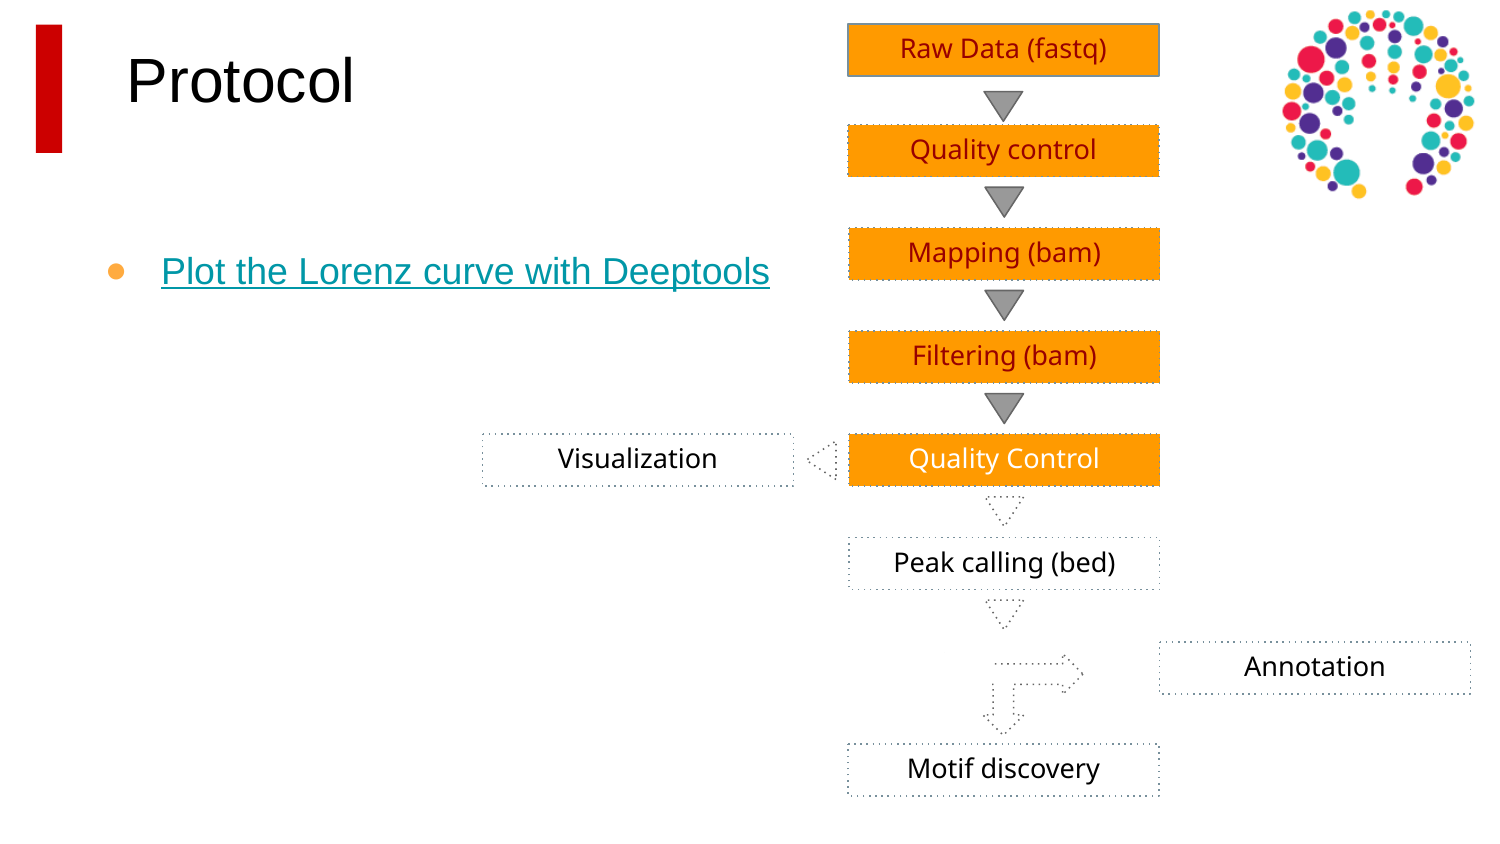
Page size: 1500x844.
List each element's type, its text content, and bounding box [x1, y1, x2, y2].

list Plot the Lorenz curve with Deeptools [71, 225, 477, 765]
picture [1277, 7, 1480, 220]
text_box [482, 23, 1471, 797]
